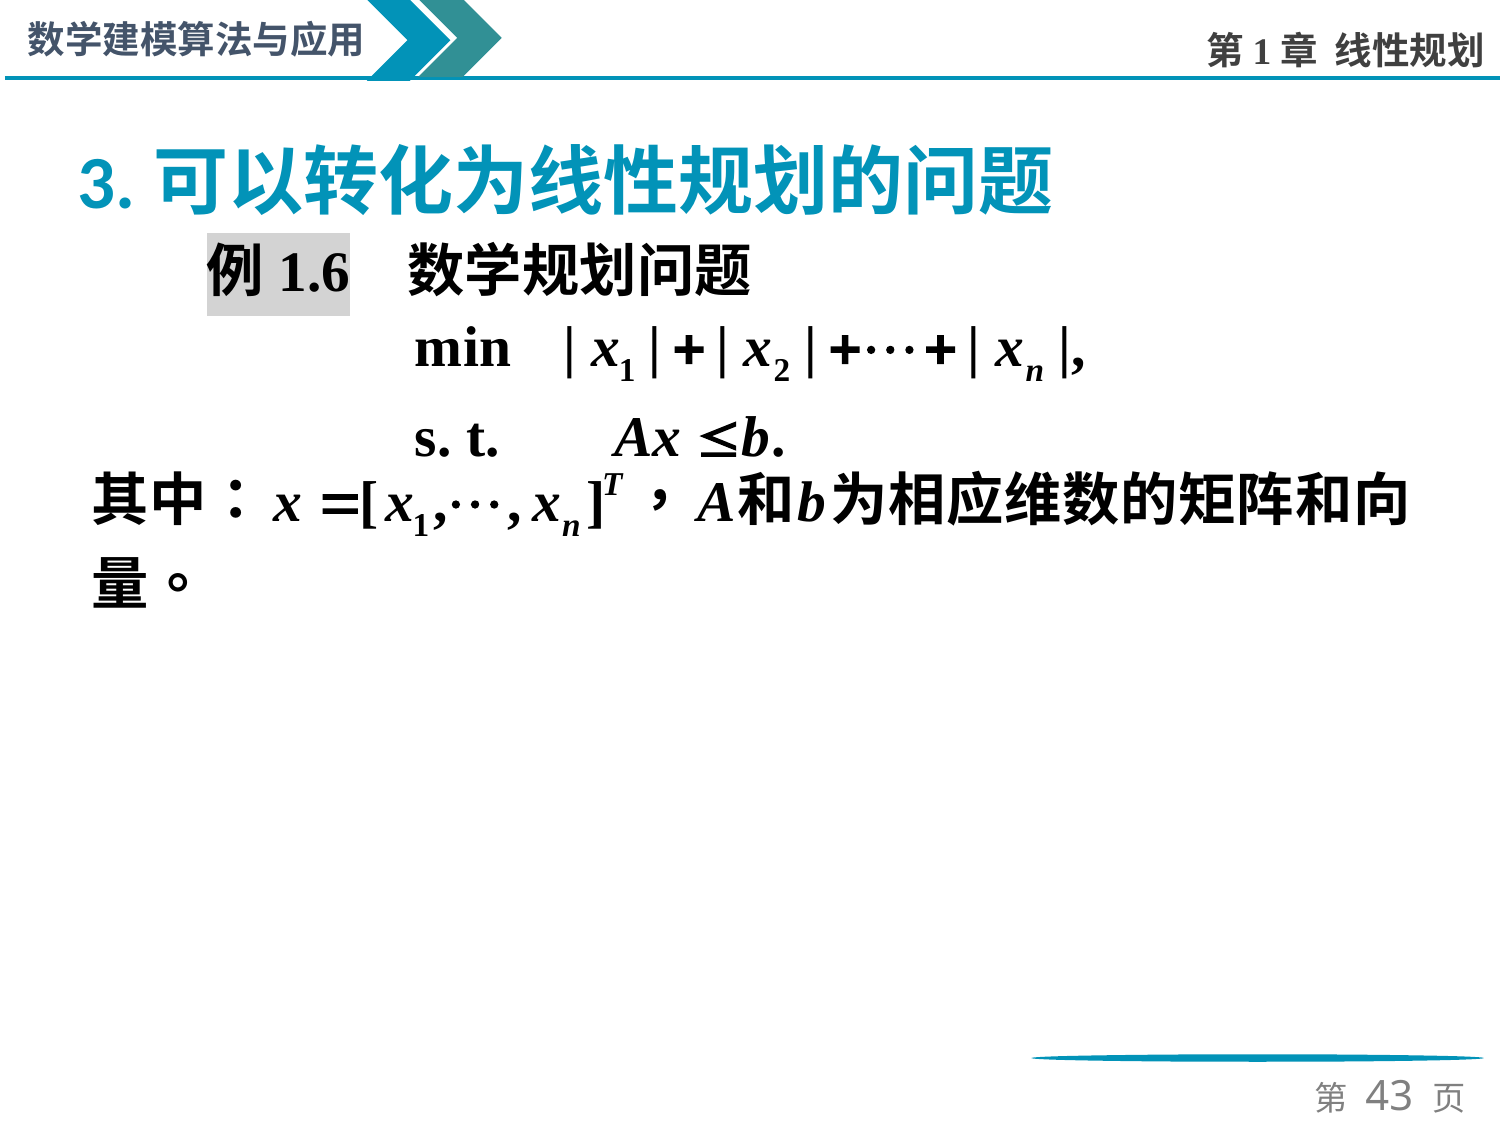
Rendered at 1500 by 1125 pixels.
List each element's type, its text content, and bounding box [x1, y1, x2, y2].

text_box 3.可以转化为线性规划的问题 [63, 126, 1100, 232]
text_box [91, 232, 1411, 1093]
